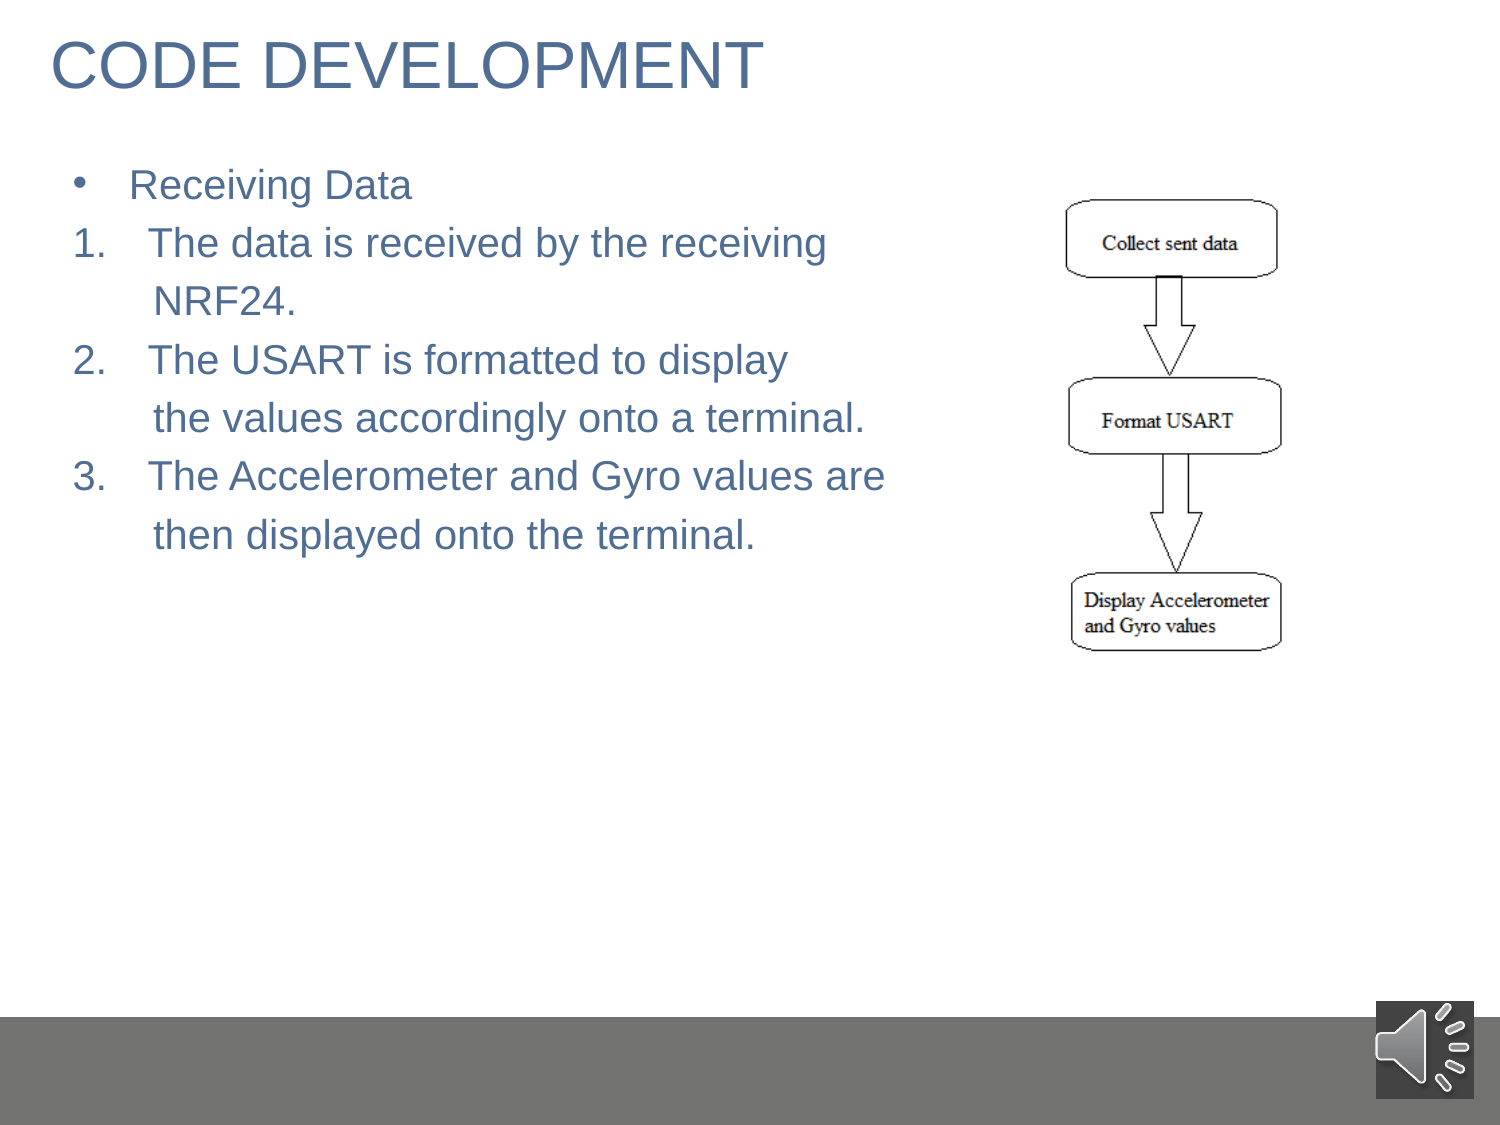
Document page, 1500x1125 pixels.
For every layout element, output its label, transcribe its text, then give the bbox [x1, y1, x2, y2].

title CODE DEVELOPMENT [35, 11, 1386, 112]
list Receiving Data The data is received by the receiving NRF24. The USART is formatted to display the values accordingly onto a terminal. The Accelerometer and Gyro values are then displayed onto the terminal. [57, 149, 1441, 975]
picture [1019, 190, 1326, 687]
picture [1374, 999, 1476, 1101]
